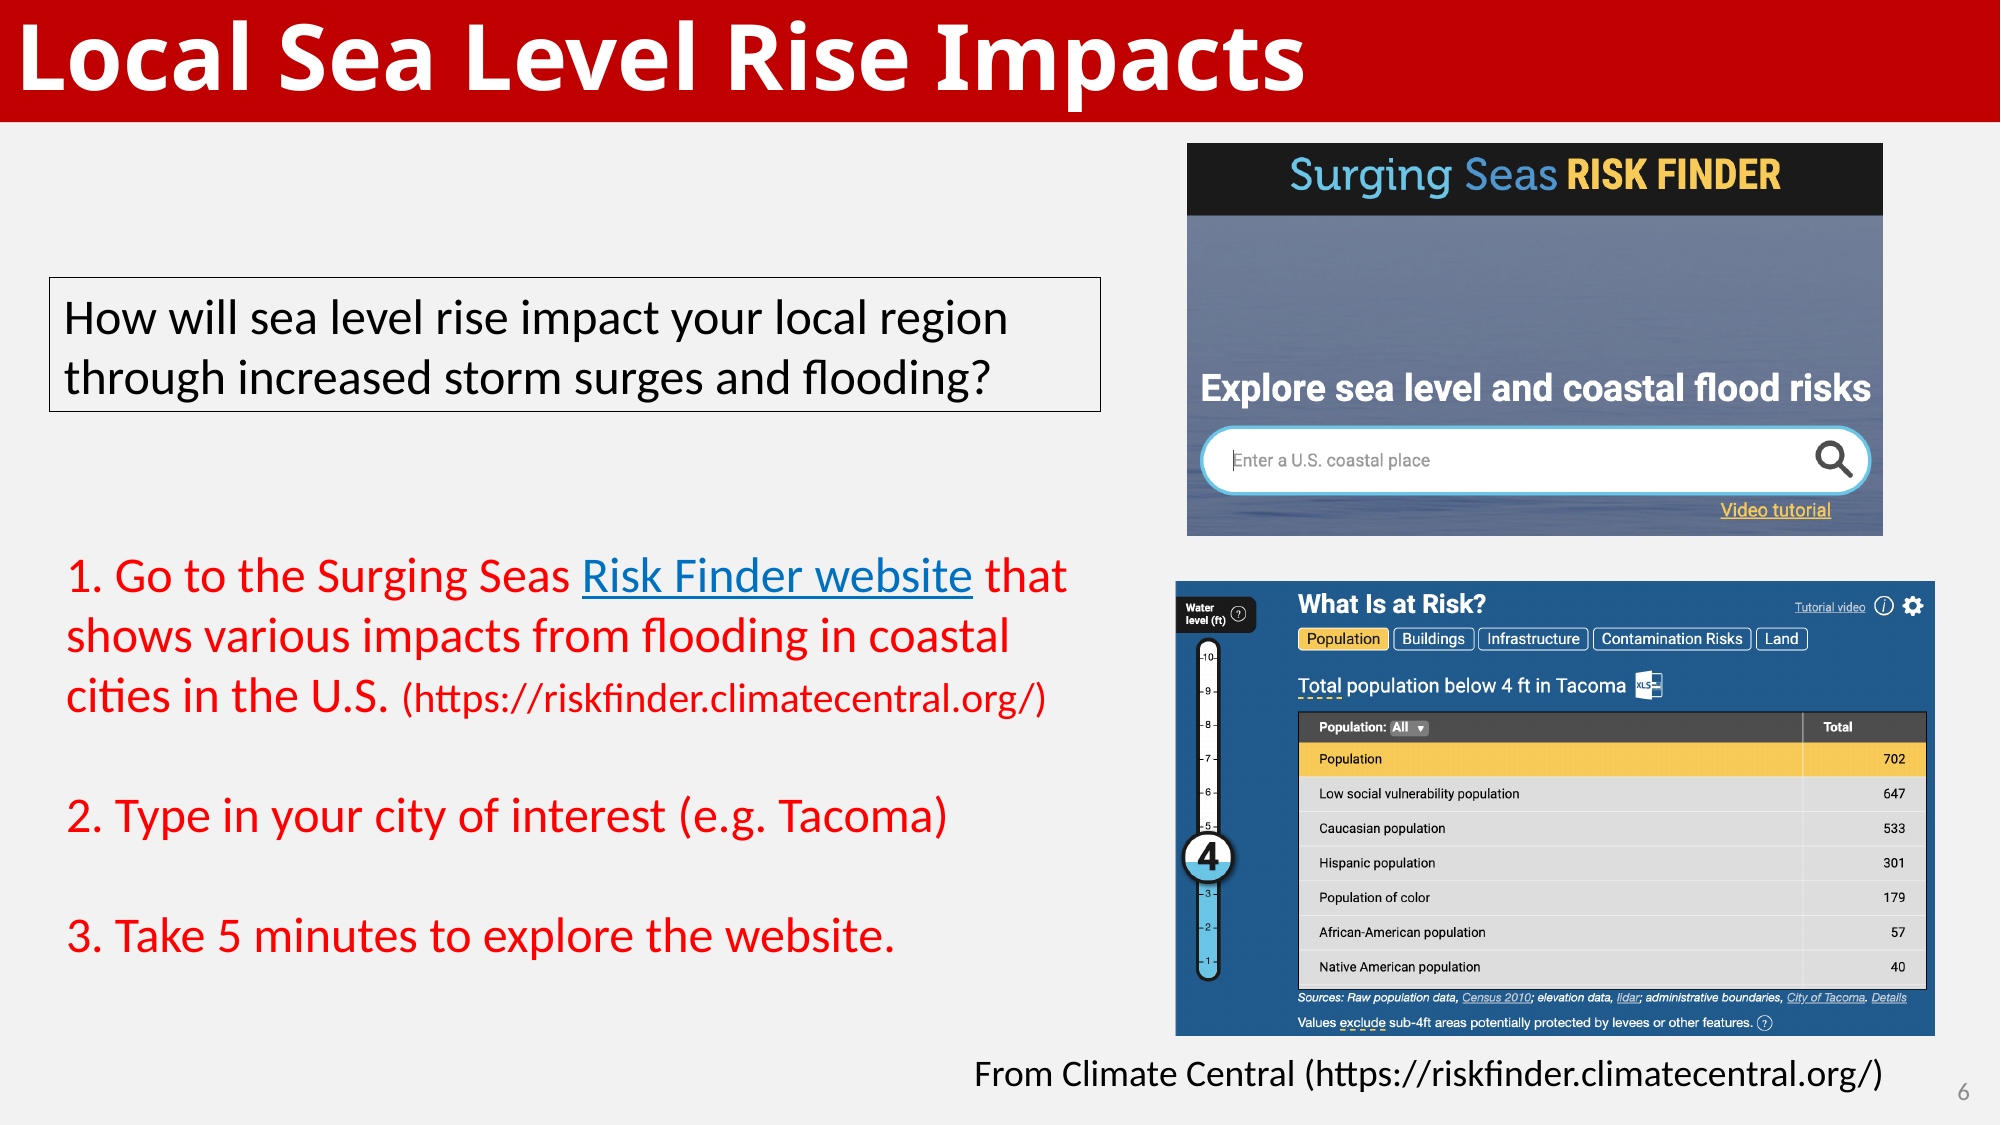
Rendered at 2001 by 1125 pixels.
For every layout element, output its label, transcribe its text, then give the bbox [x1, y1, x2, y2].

text_box From Climate Central (https://riskfinder.climatecentral.org/) [959, 1041, 1935, 1101]
picture [1187, 143, 1883, 536]
text_box 1. Go to the Surging Seas Risk Finder website that shows various impacts from flooding in coastal cities in the U.S. (https://riskfinder.climatecentral.org/) 2. Type in your city of interest (e.g. Tacoma) 3. Take 5 minutes to explore the website. [51, 535, 1101, 971]
slide_number 6 [1535, 1060, 1986, 1121]
title Local Sea Level Rise Impacts [0, 0, 2000, 123]
picture [1175, 581, 1935, 1036]
text_box How will sea level rise impact your local region through increased storm surges and flooding? [49, 277, 1101, 412]
